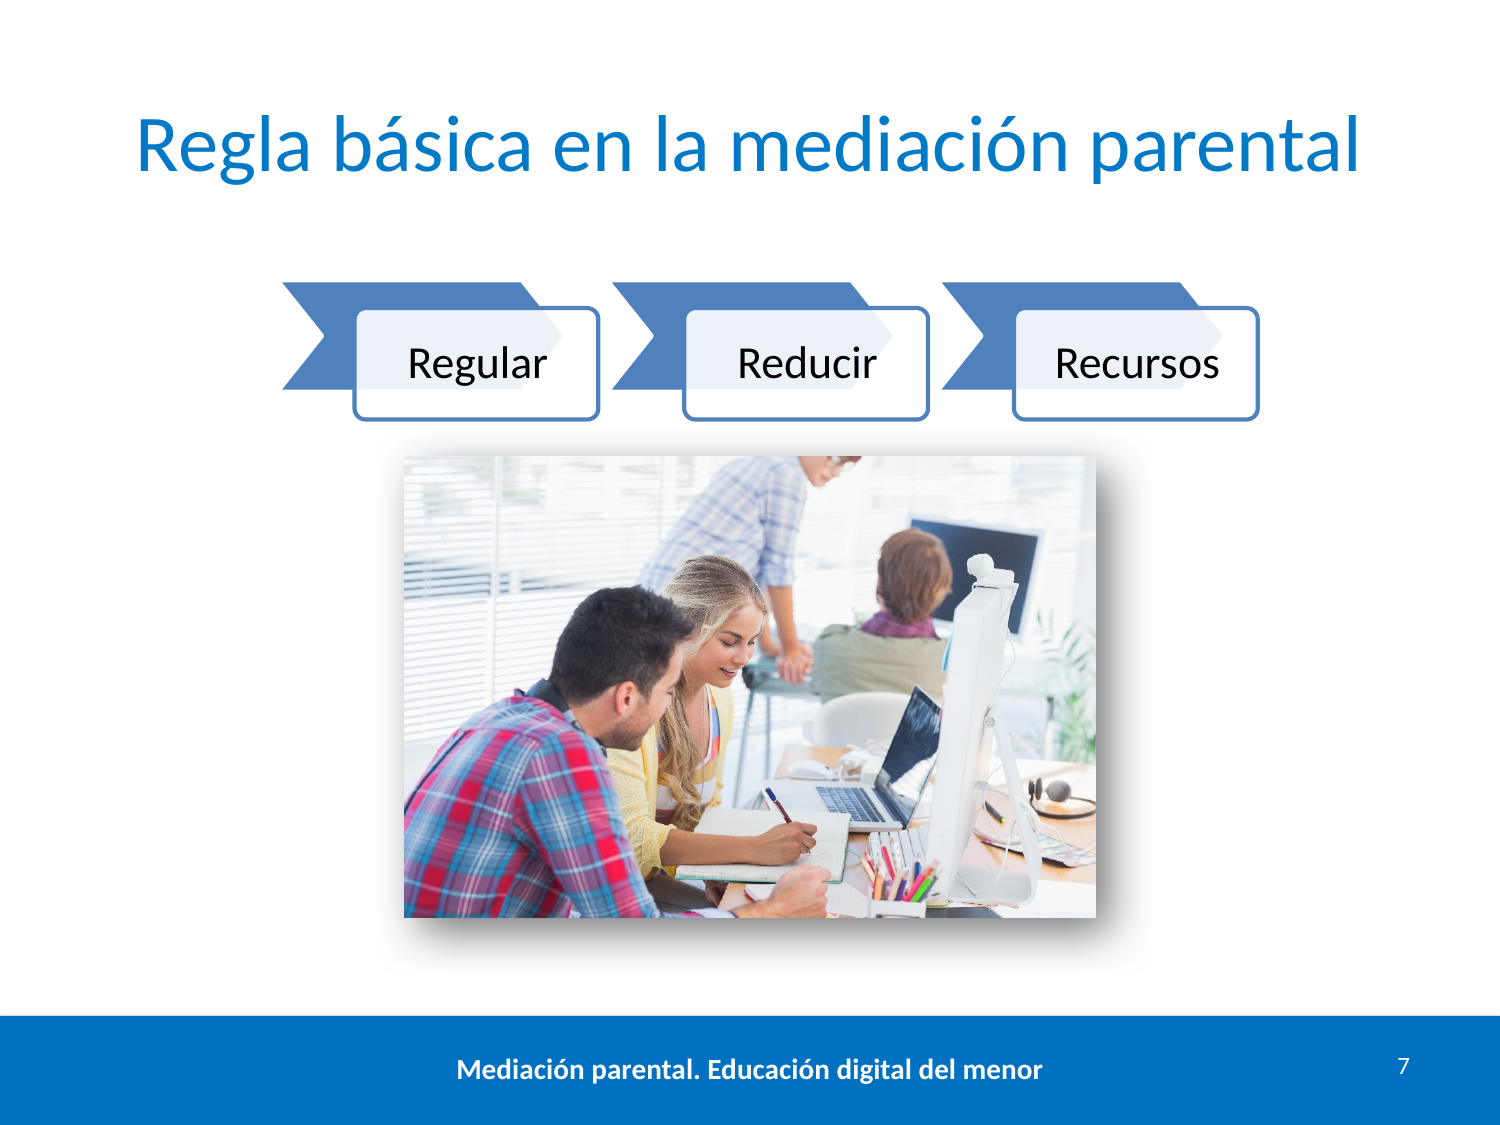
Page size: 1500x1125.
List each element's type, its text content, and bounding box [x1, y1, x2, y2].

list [404, 654, 1096, 918]
title Regla básica en la mediación parental [75, 45, 1425, 233]
slide_number 7 [1305, 1042, 1425, 1103]
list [277, 54, 1259, 646]
footer Mediación parental. Educación digital del menor [253, 1042, 1247, 1103]
